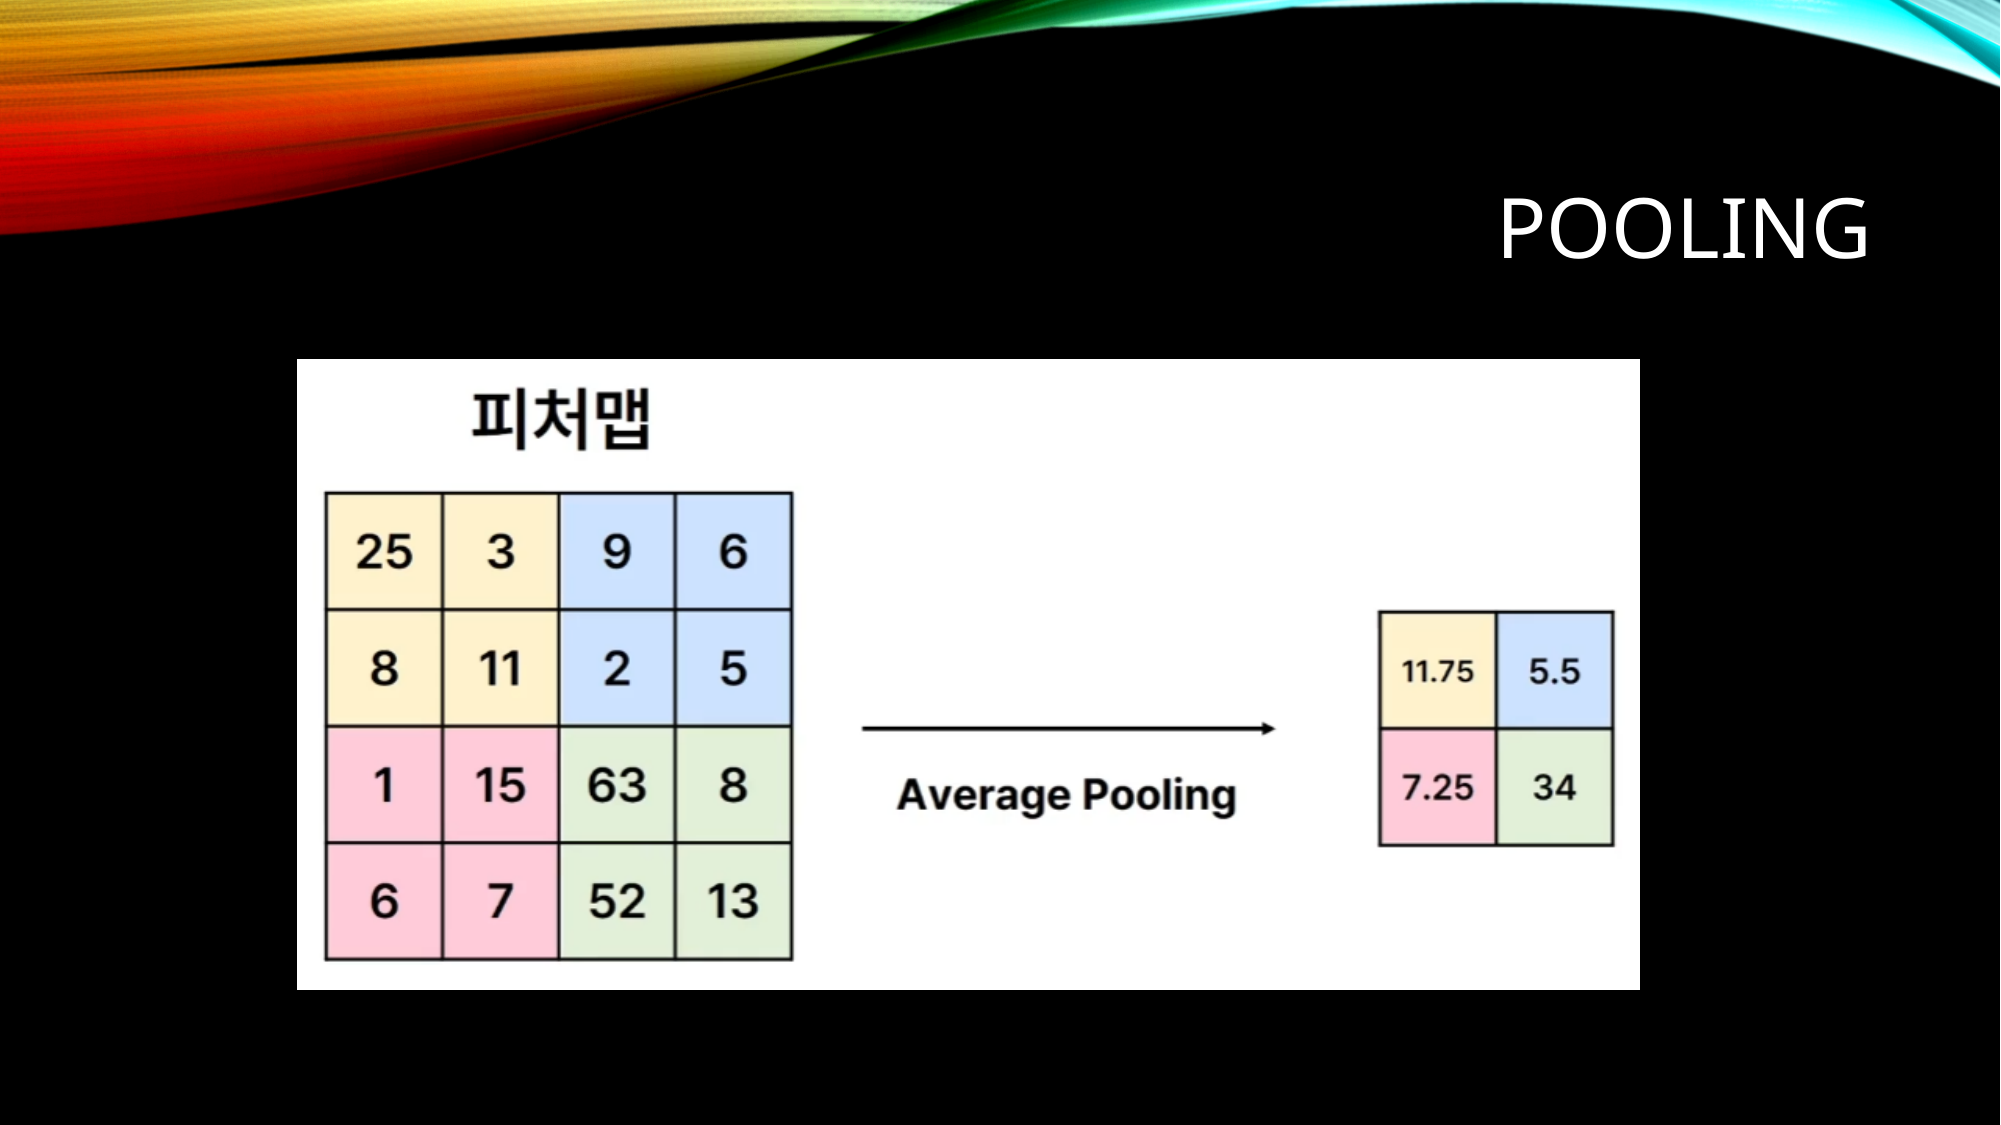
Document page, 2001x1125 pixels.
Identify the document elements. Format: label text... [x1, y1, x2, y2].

picture [297, 359, 1640, 990]
title pooling [474, 125, 1888, 338]
picture [0, 0, 2000, 237]
